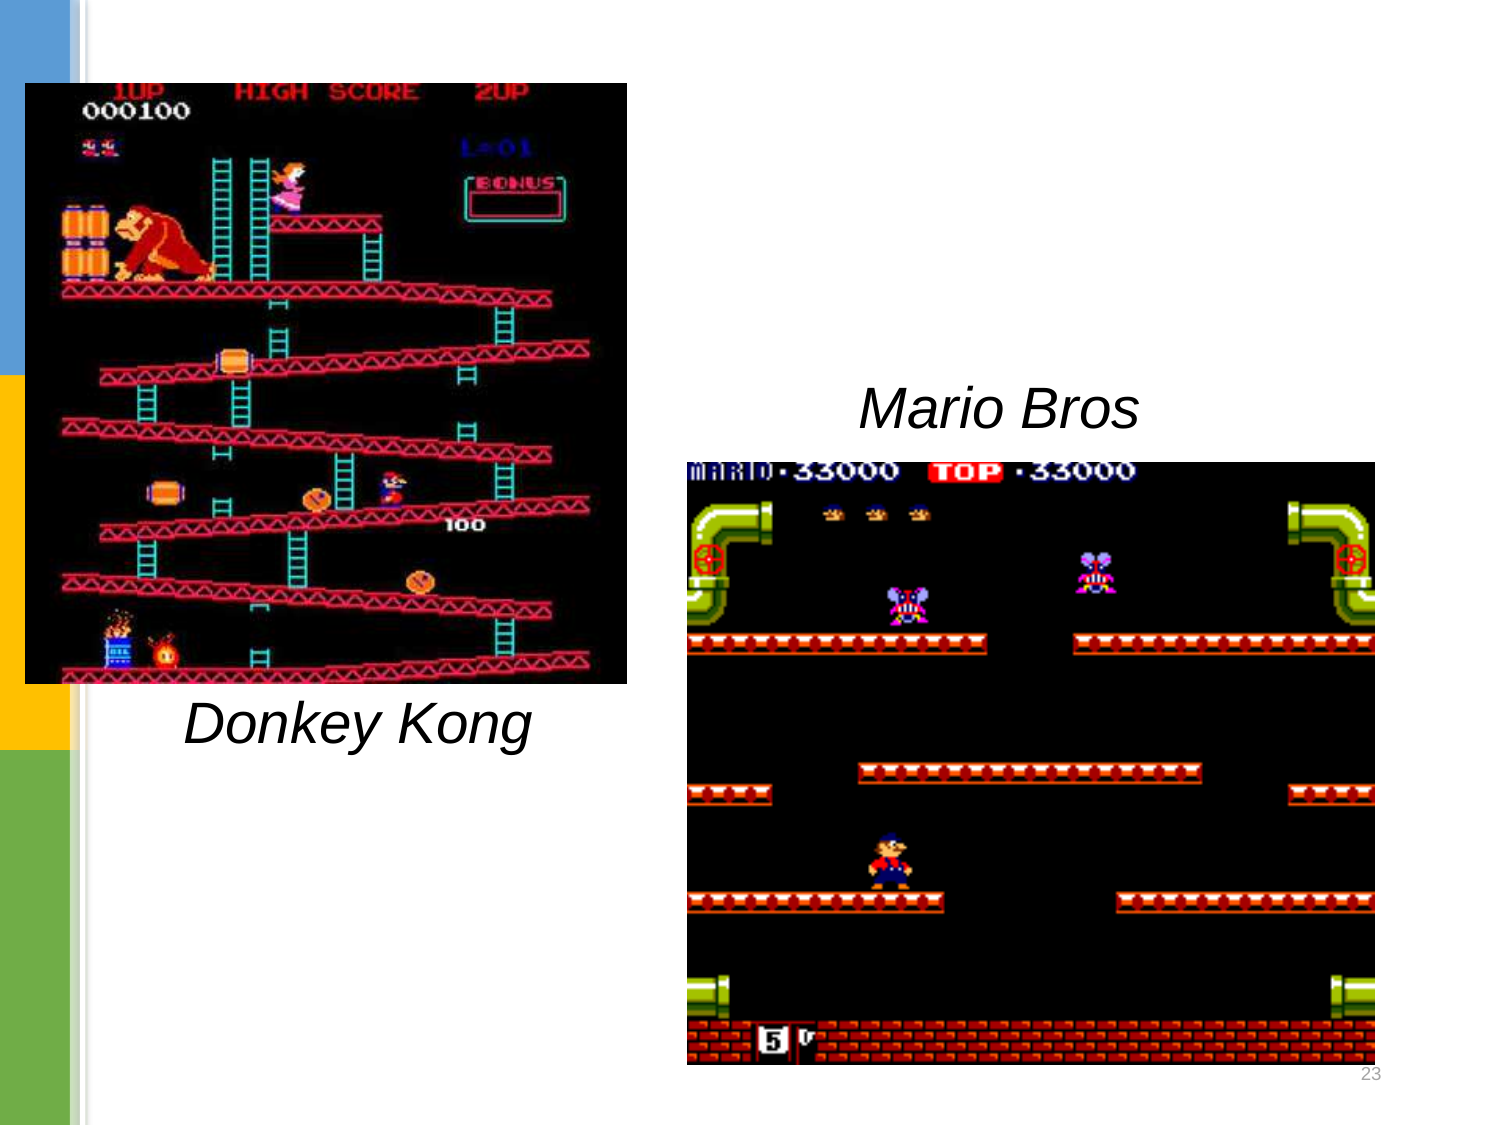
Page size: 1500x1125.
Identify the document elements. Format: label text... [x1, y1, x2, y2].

picture [686, 461, 1376, 1065]
text_box Mario Bros [844, 362, 1156, 447]
slide_number 23 [993, 1042, 1397, 1103]
picture [24, 83, 628, 685]
text_box Donkey Kong [168, 701, 549, 763]
